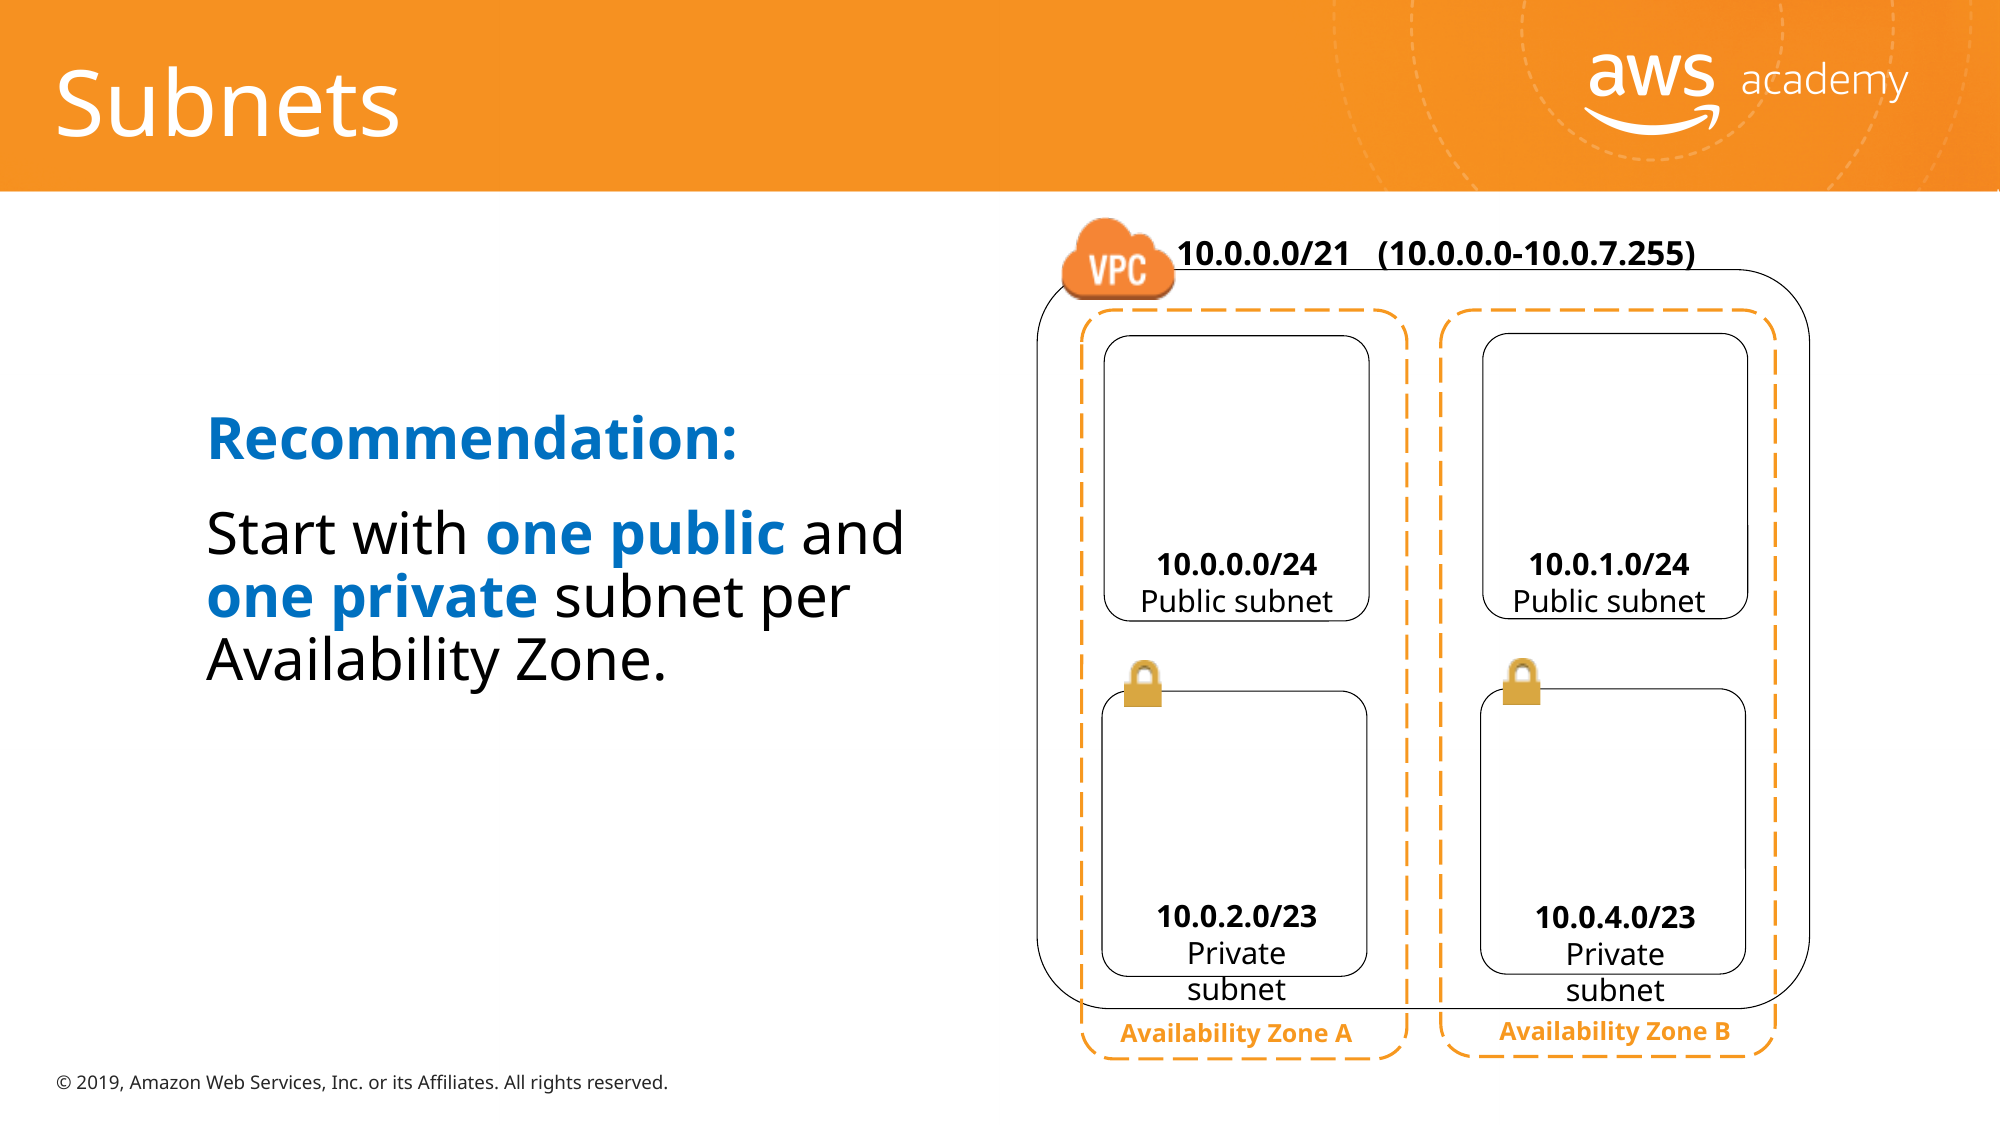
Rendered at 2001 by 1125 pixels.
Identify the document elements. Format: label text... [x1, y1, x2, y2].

picture [0, 0, 1997, 1125]
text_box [904, 217, 1948, 1059]
title Subnets [39, 43, 1863, 172]
text_box Recommendation: Start with one public and one private subnet per Availability Zone. [191, 402, 904, 827]
